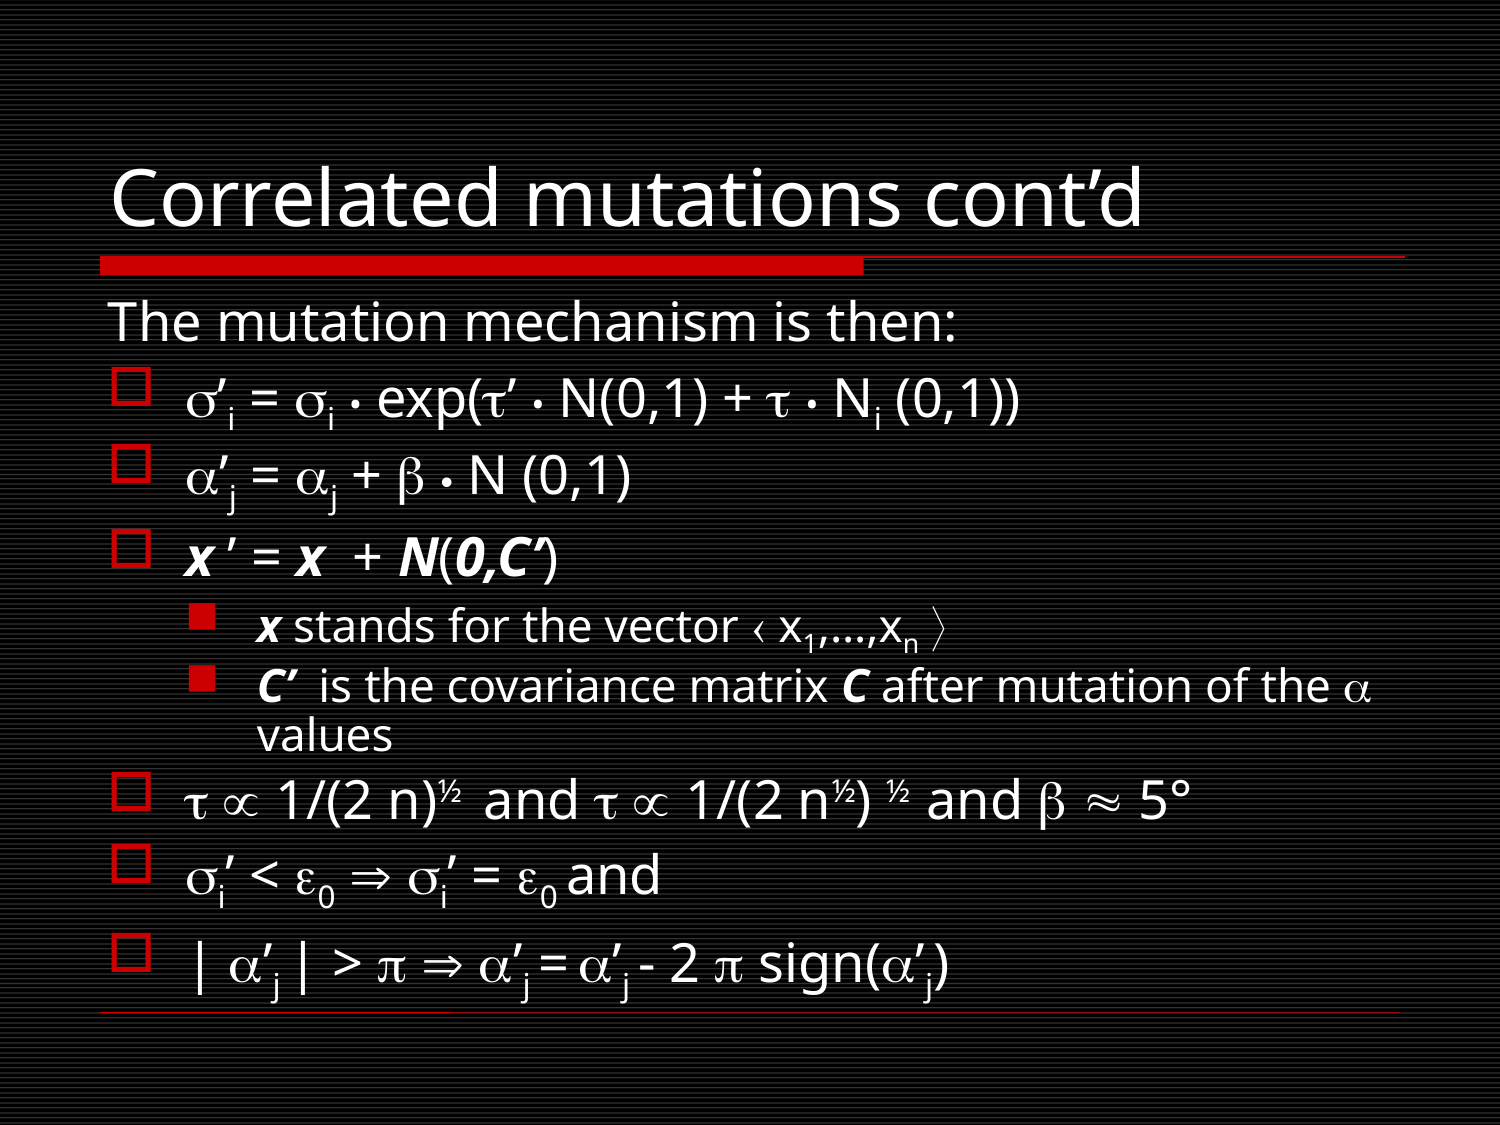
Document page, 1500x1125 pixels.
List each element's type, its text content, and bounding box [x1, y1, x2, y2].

list The mutation mechanism is then: ’i = i • exp(’ • N(0,1) +  • Ni (0,1)) ’j = j +  • N (0,1) x ’ = x + N(0,C’) x stands for the vector  x1,…,xn  C’ is the covariance matrix C after mutation of the  values   1/(2 n)½ and   1/(2 n½) ½ and   5° i’ < 0  i’ = 0 and | ’j | >   ’j = ’j - 2  sign(’j) [92, 287, 1406, 988]
picture [0, 0, 1500, 1125]
title Correlated mutations cont’d [94, 50, 1407, 250]
